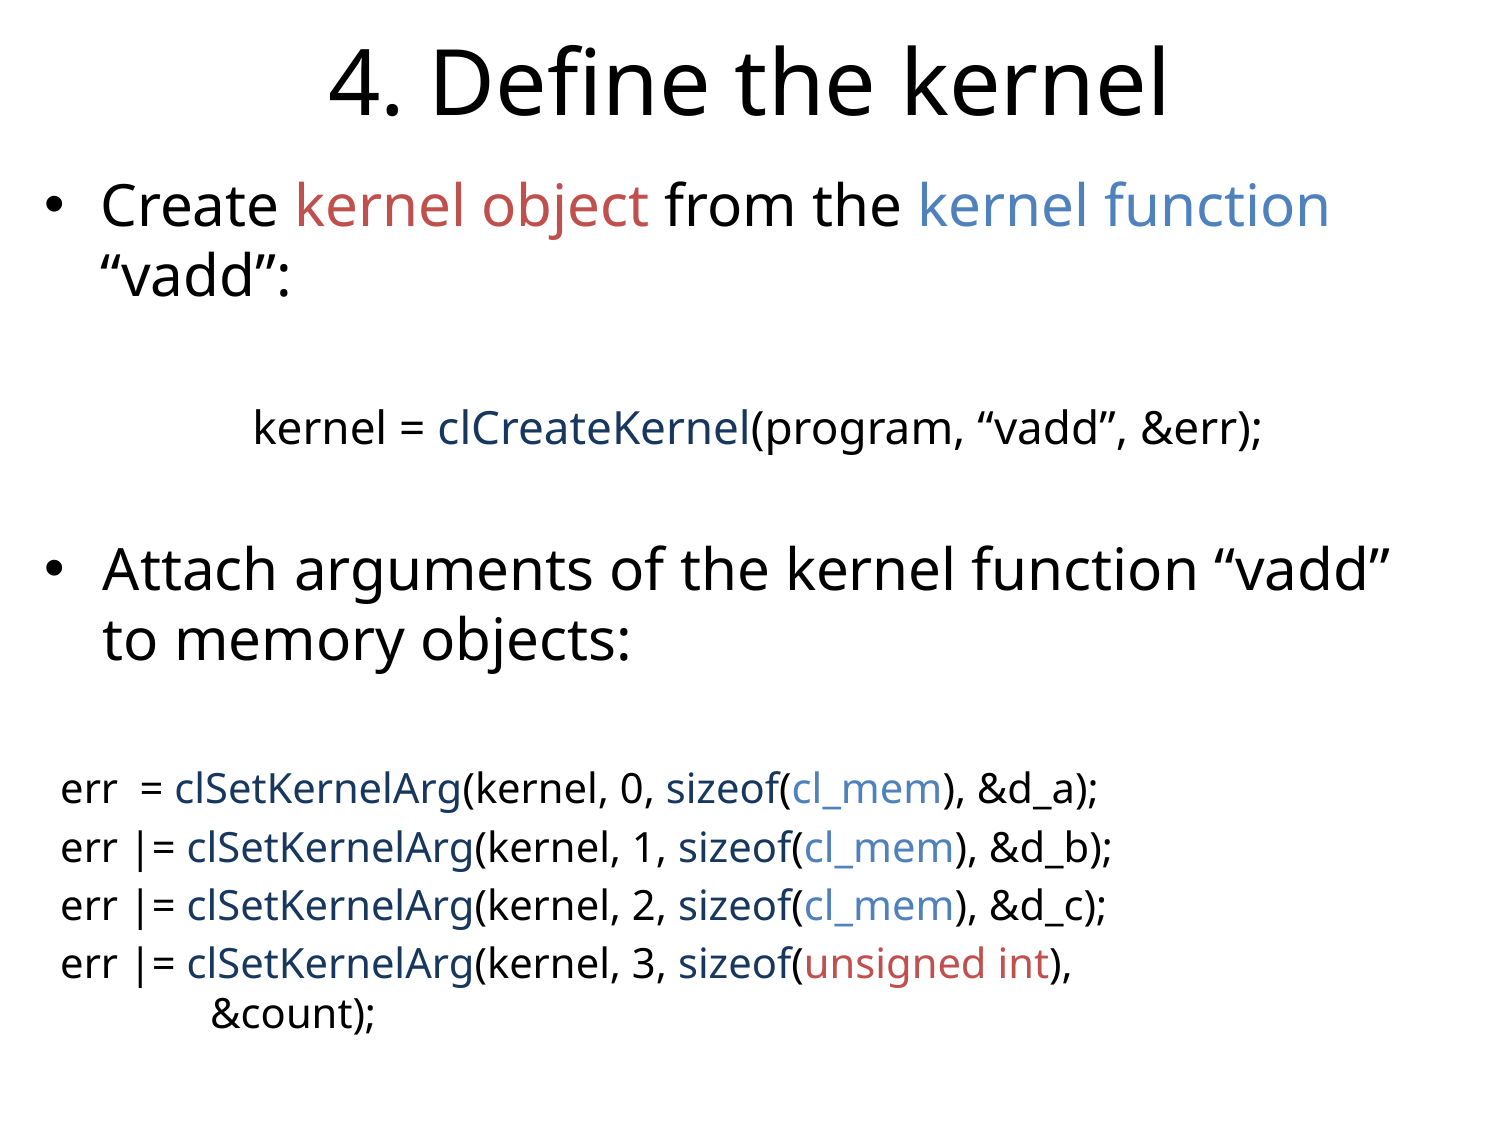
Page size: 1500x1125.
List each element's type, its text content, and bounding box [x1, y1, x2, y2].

text_box 4. Define the kernel [74, 0, 1425, 160]
text_box Create kernel object from the kernel function “vadd”: kernel = clCreateKernel(program, “vadd”, &err); Attach arguments of the kernel function “vadd” to memory objects: err = clSetKernelArg(kernel, 0, sizeof(cl_mem), &d_a); err |= clSetKernelArg(kernel, 1, sizeof(cl_mem), &d_b); err |= clSetKernelArg(kernel, 2, sizeof(cl_mem), &d_c); err |= clSetKernelArg(kernel, 3, sizeof(unsigned int), &count); [29, 160, 1471, 1094]
